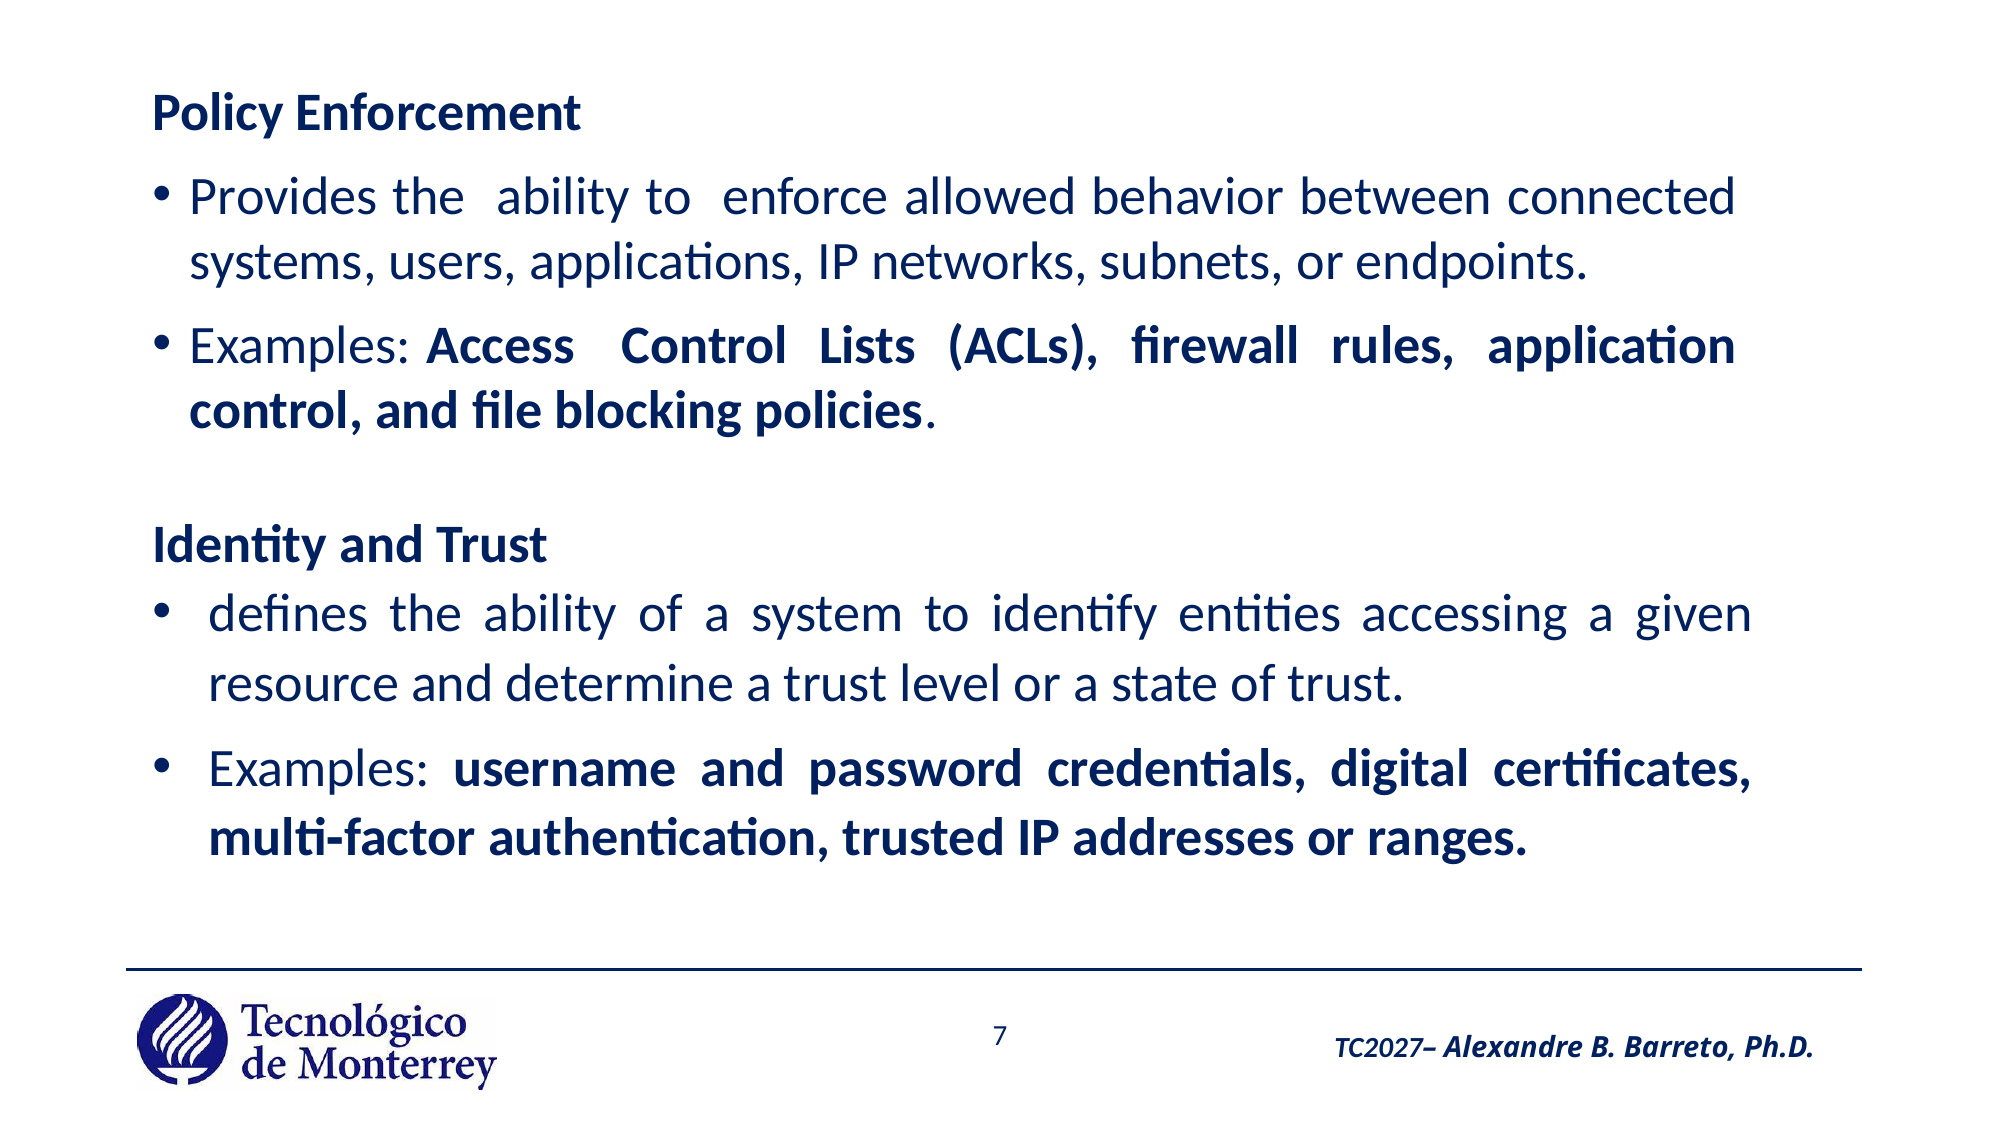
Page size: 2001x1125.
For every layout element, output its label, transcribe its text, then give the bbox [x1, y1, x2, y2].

picture [137, 994, 497, 1090]
list Policy Enforcement Provides the ability to enforce allowed behavior between connected systems, users, applications, IP networks, subnets, or endpoints. Examples: Access Control Lists (ACLs), firewall rules, application control, and file blocking policies. Identity and Trust defines the ability of a system to identify entities accessing a given resource and determine a trust level or a state of trust. Examples: username and password credentials, digital certificates, multi‐factor authentication, trusted IP addresses or ranges. [137, 68, 1770, 960]
